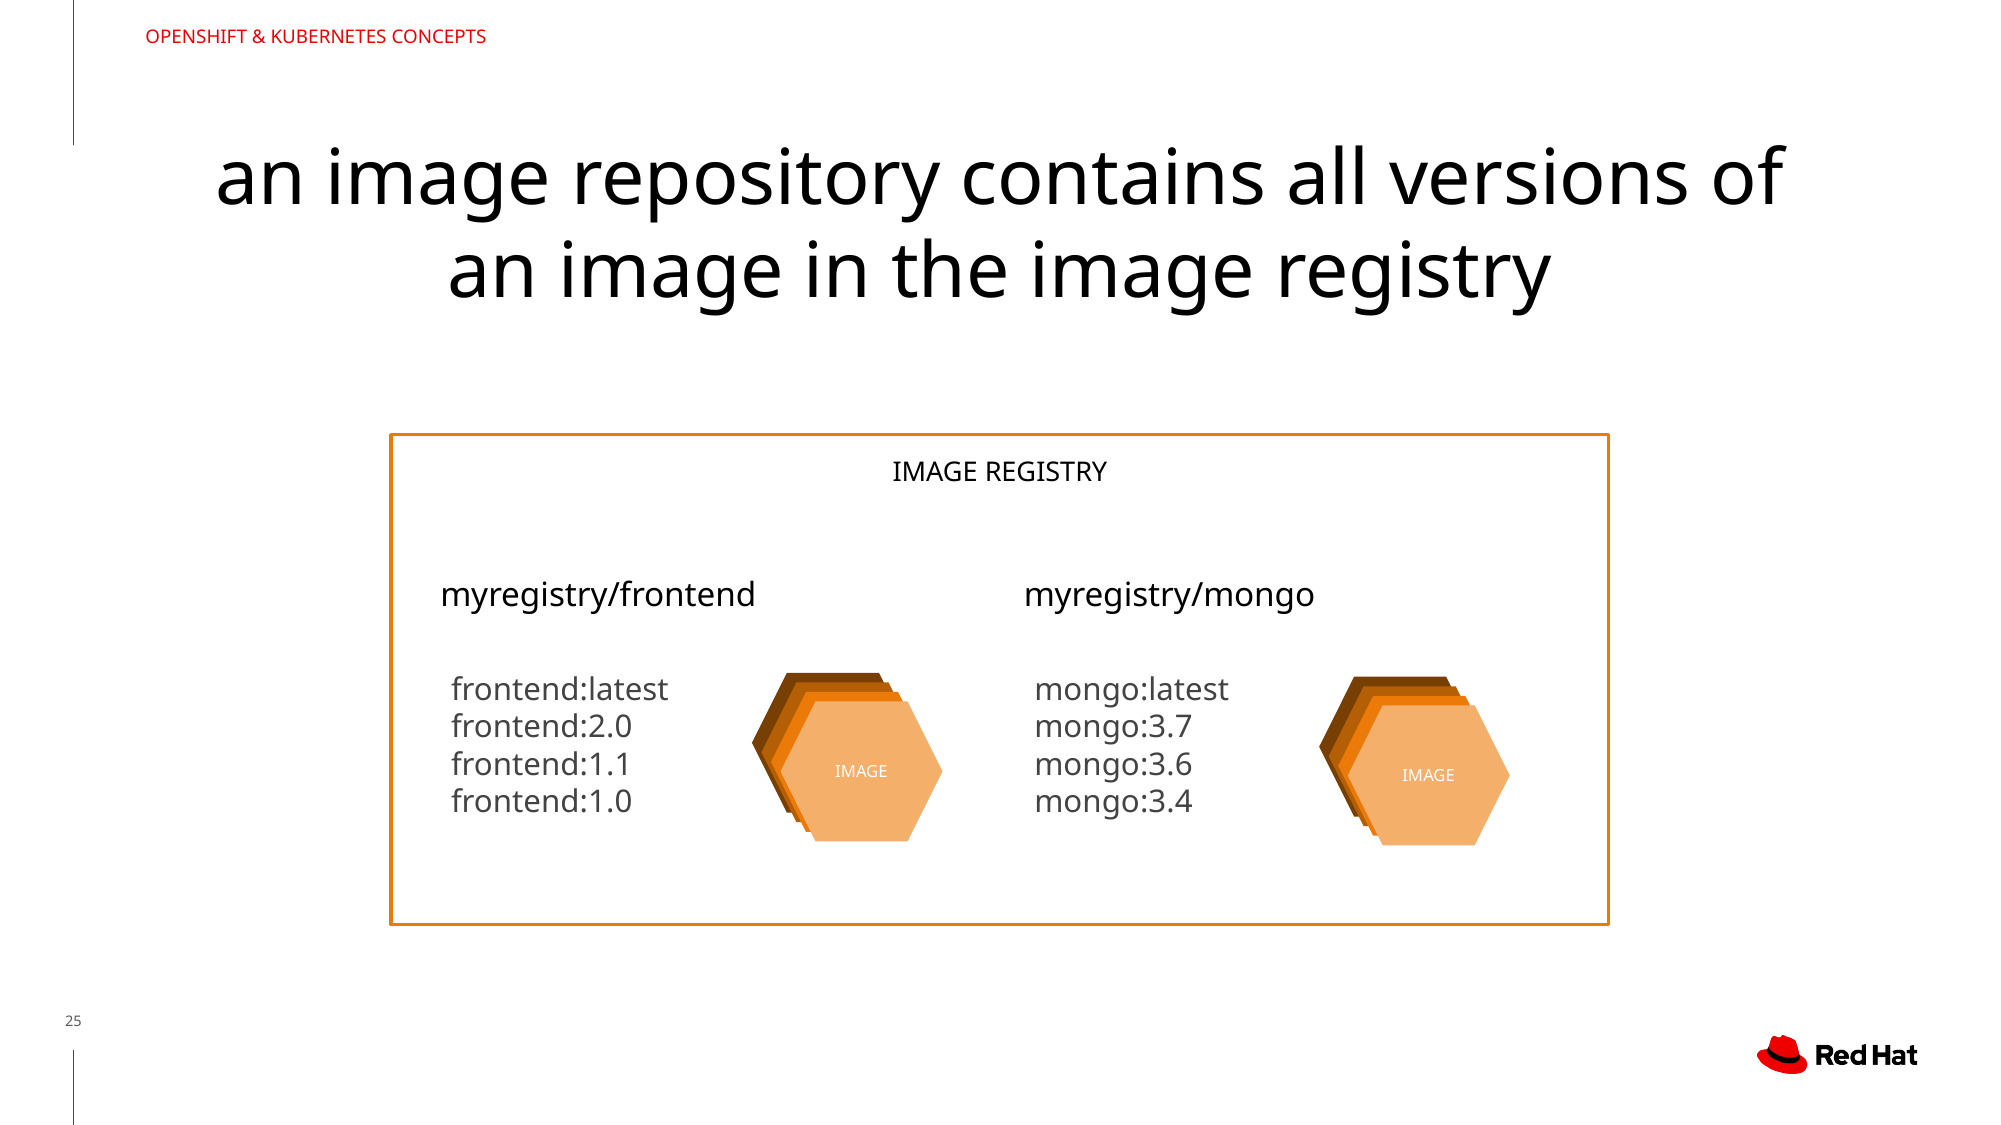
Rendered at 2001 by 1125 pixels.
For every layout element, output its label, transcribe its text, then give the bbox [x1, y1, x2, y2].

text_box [1318, 676, 1510, 846]
text_box myregistry/frontend [420, 553, 877, 610]
subtitle OPENSHIFT & KUBERNETES CONCEPTS [73, 9, 919, 63]
text_box an image repository contains all versions of an image in the image registry [180, 99, 1820, 333]
text_box myregistry/mongo [1003, 553, 1460, 610]
slide_number ‹#› [13, 1012, 134, 1033]
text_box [751, 672, 943, 842]
text_box [426, 627, 989, 887]
text_box [1009, 627, 1572, 887]
text_box IMAGE REGISTRY [391, 434, 1609, 925]
text_box frontend:latest frontend:2.0 frontend:1.1 frontend:1.0 [430, 649, 846, 873]
picture [1757, 1035, 1918, 1074]
text_box mongo:latest mongo:3.7 mongo:3.6 mongo:3.4 [1014, 649, 1429, 873]
